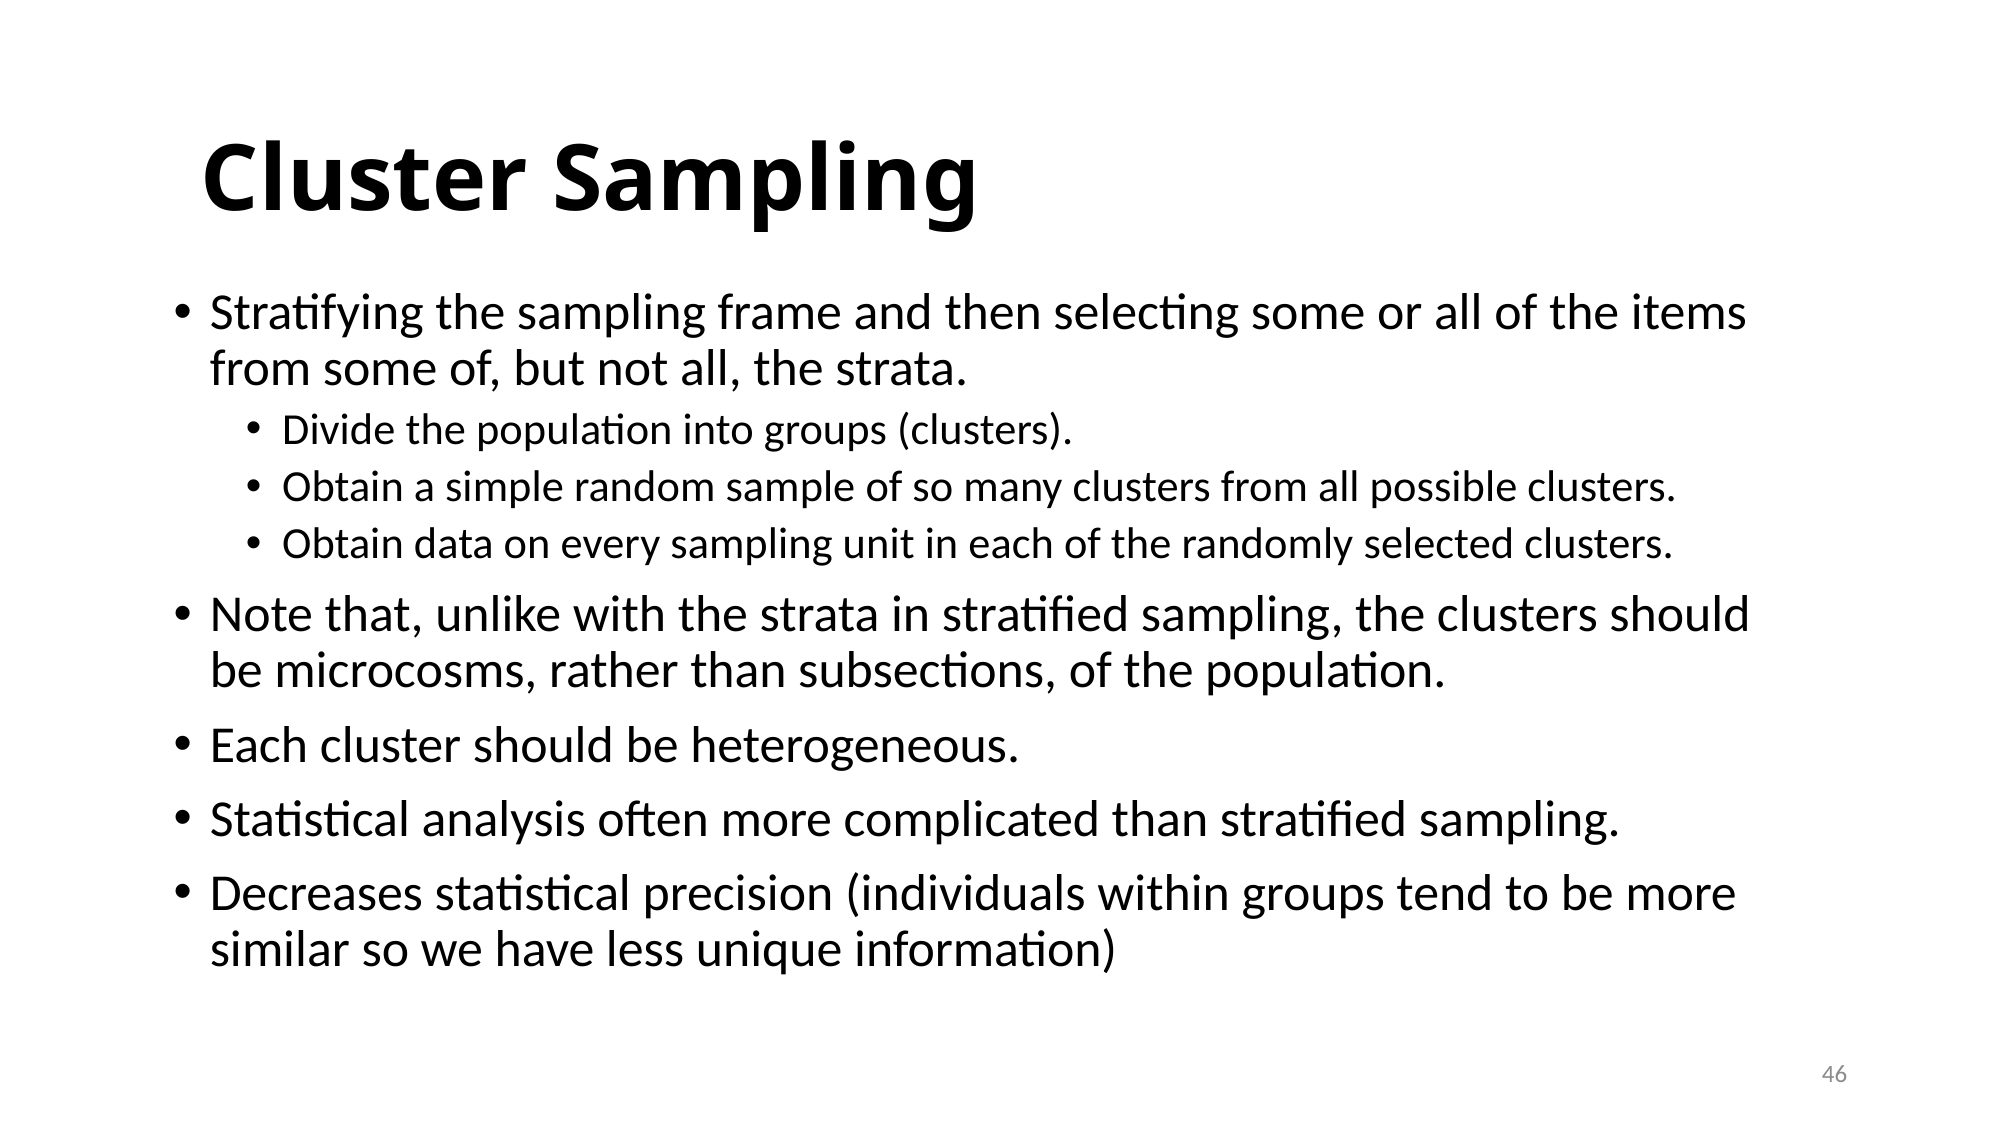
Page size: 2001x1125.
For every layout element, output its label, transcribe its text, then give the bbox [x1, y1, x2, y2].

list Stratifying the sampling frame and then selecting some or all of the items from some of, but not all, the strata. Divide the population into groups (clusters). Obtain a simple random sample of so many clusters from all possible clusters. Obtain data on every sampling unit in each of the randomly selected clusters. Note that, unlike with the strata in stratified sampling, the clusters should be microcosms, rather than subsections, of the population. Each cluster should be heterogeneous. Statistical analysis often more complicated than stratified sampling. Decreases statistical precision (individuals within groups tend to be more similar so we have less unique information) [158, 277, 1827, 997]
slide_number 46 [1412, 1042, 1863, 1103]
title Cluster Sampling [185, 106, 1761, 256]
